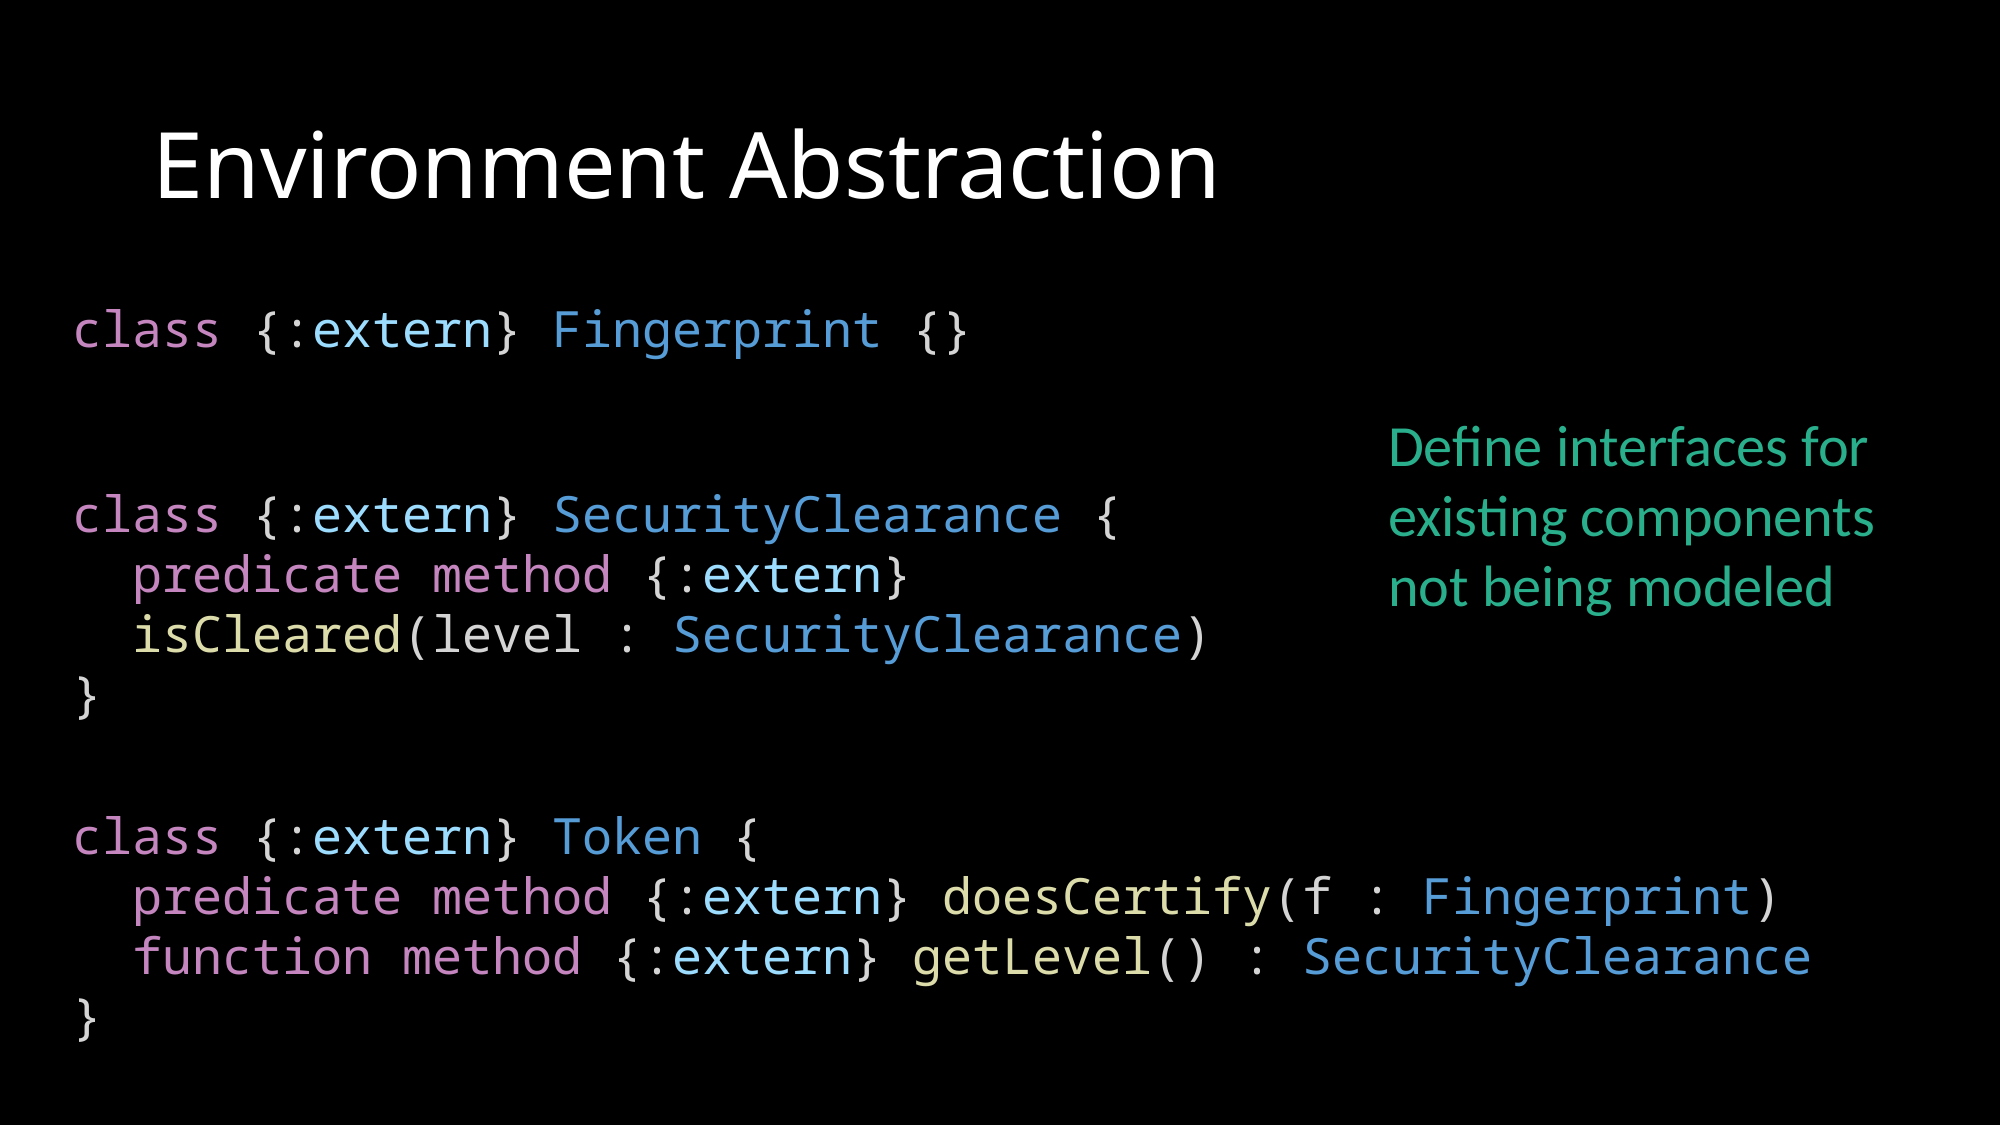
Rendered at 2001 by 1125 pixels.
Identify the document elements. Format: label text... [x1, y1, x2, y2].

text_box Define interfaces for existing components not being modeled [1373, 400, 1933, 626]
text_box class {:extern} Token { predicate method {:extern} doesCertify(f : Fingerprint) function method {:extern} getLevel() : SecurityClearance } [57, 797, 1855, 1053]
text_box class {:extern} Fingerprint {} [57, 290, 1334, 366]
text_box class {:extern} SecurityClearance { predicate method {:extern} isCleared(level : SecurityClearance) } [57, 475, 1466, 731]
title Environment Abstraction [137, 59, 1863, 278]
